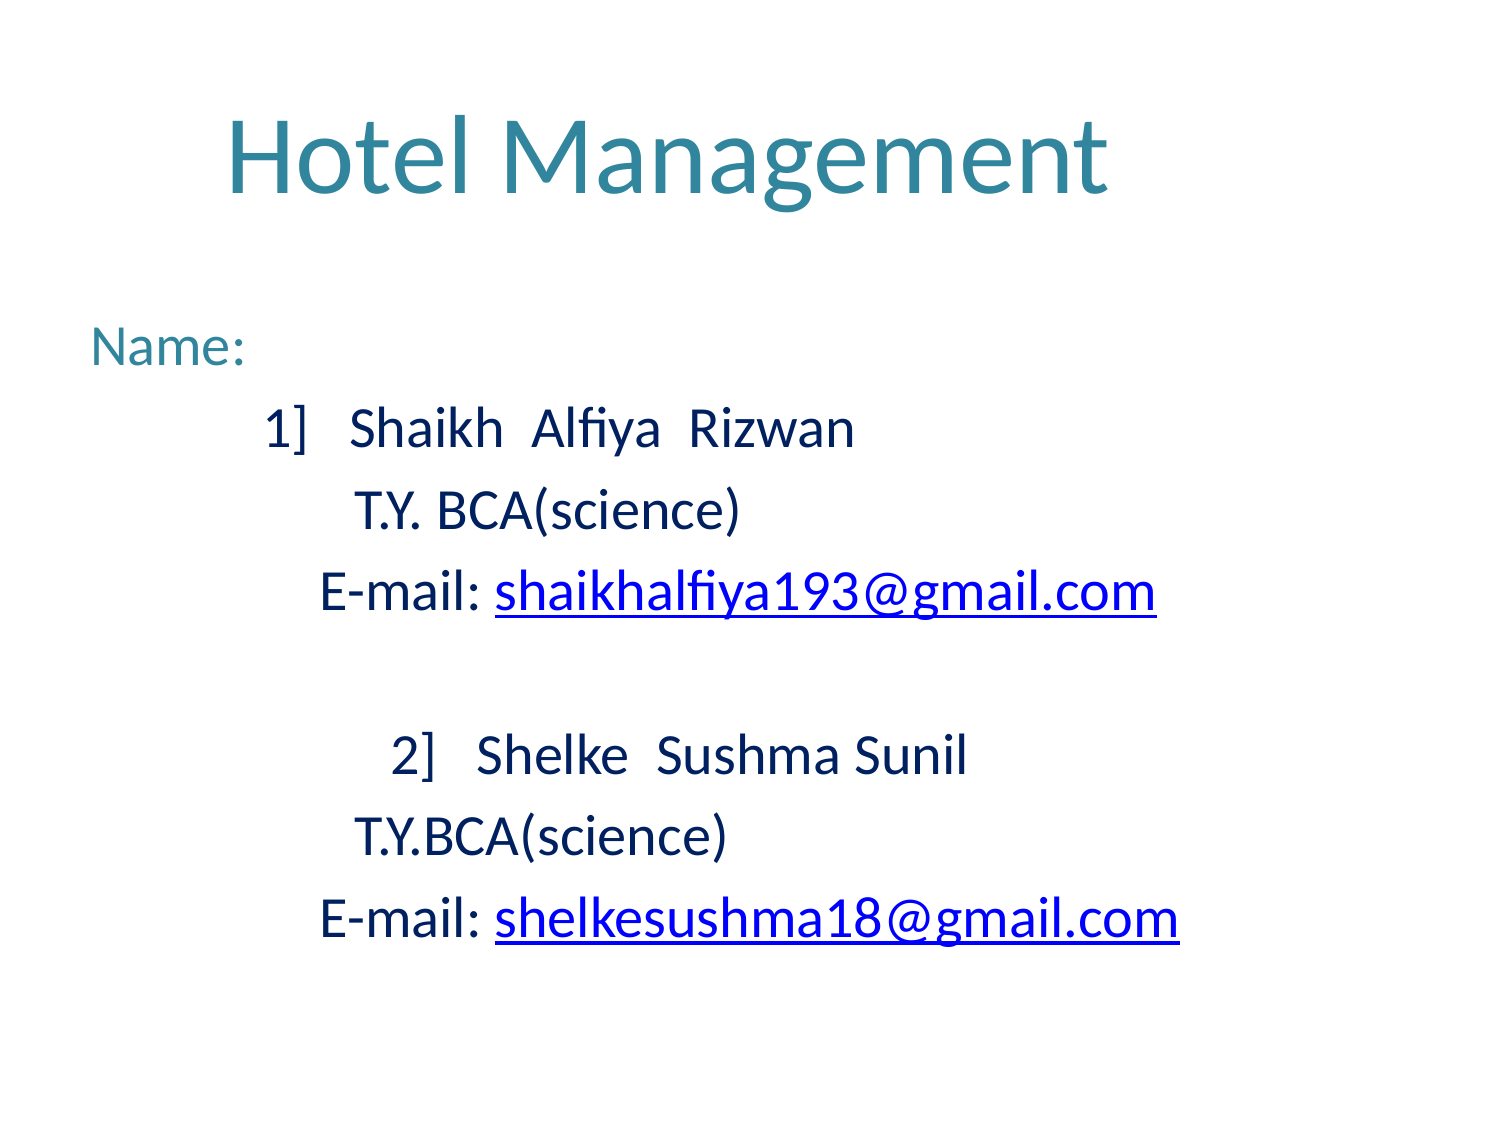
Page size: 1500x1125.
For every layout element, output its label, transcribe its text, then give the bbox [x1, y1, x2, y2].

subtitle Name: 1] Shaikh Alfiya Rizwan T.Y. BCA(science) E-mail: shaikhalfiya193@gmail.com 2] Shelke Sushma Sunil T.Y.BCA(science) E-mail: shelkesushma18@gmail.com [75, 299, 1275, 1000]
title Hotel Management [0, 21, 1338, 275]
